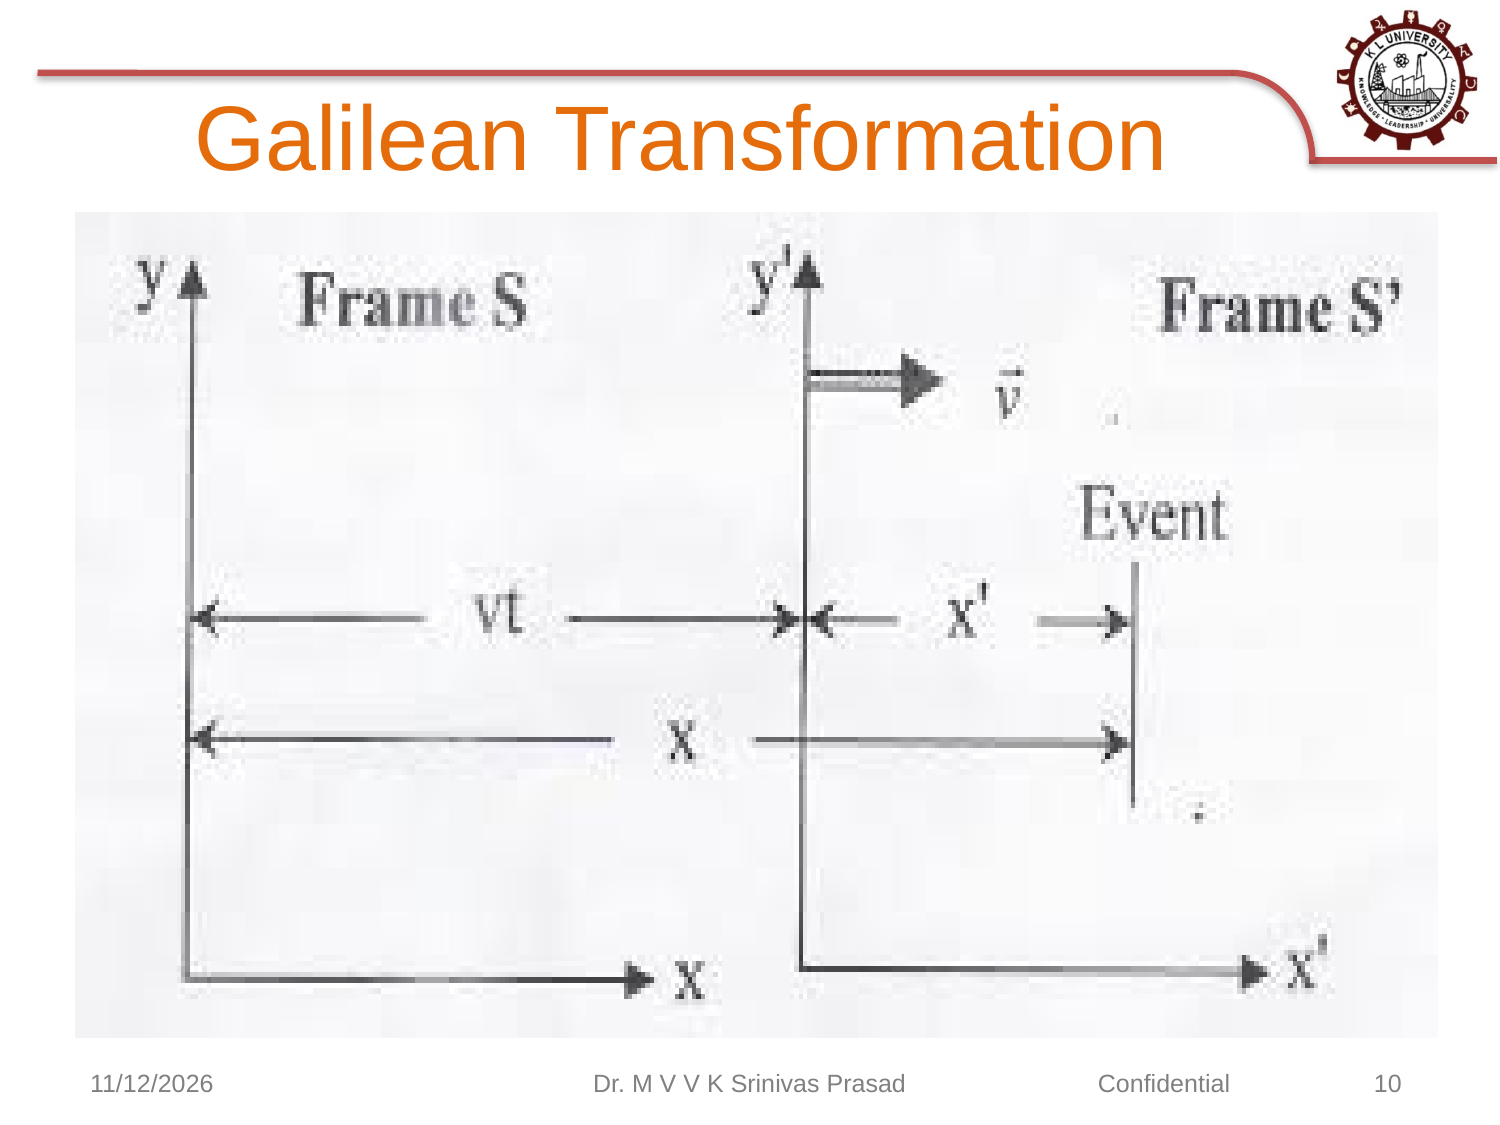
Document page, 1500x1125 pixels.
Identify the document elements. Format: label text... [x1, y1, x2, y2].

title Galilean Transformation [74, 79, 1288, 188]
footer Dr. M V V K Srinivas Prasad [512, 1052, 988, 1113]
slide_number Confidential 10 [1074, 1052, 1425, 1113]
picture [74, 212, 1438, 1038]
picture [1333, 5, 1481, 154]
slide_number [75, 1052, 425, 1113]
